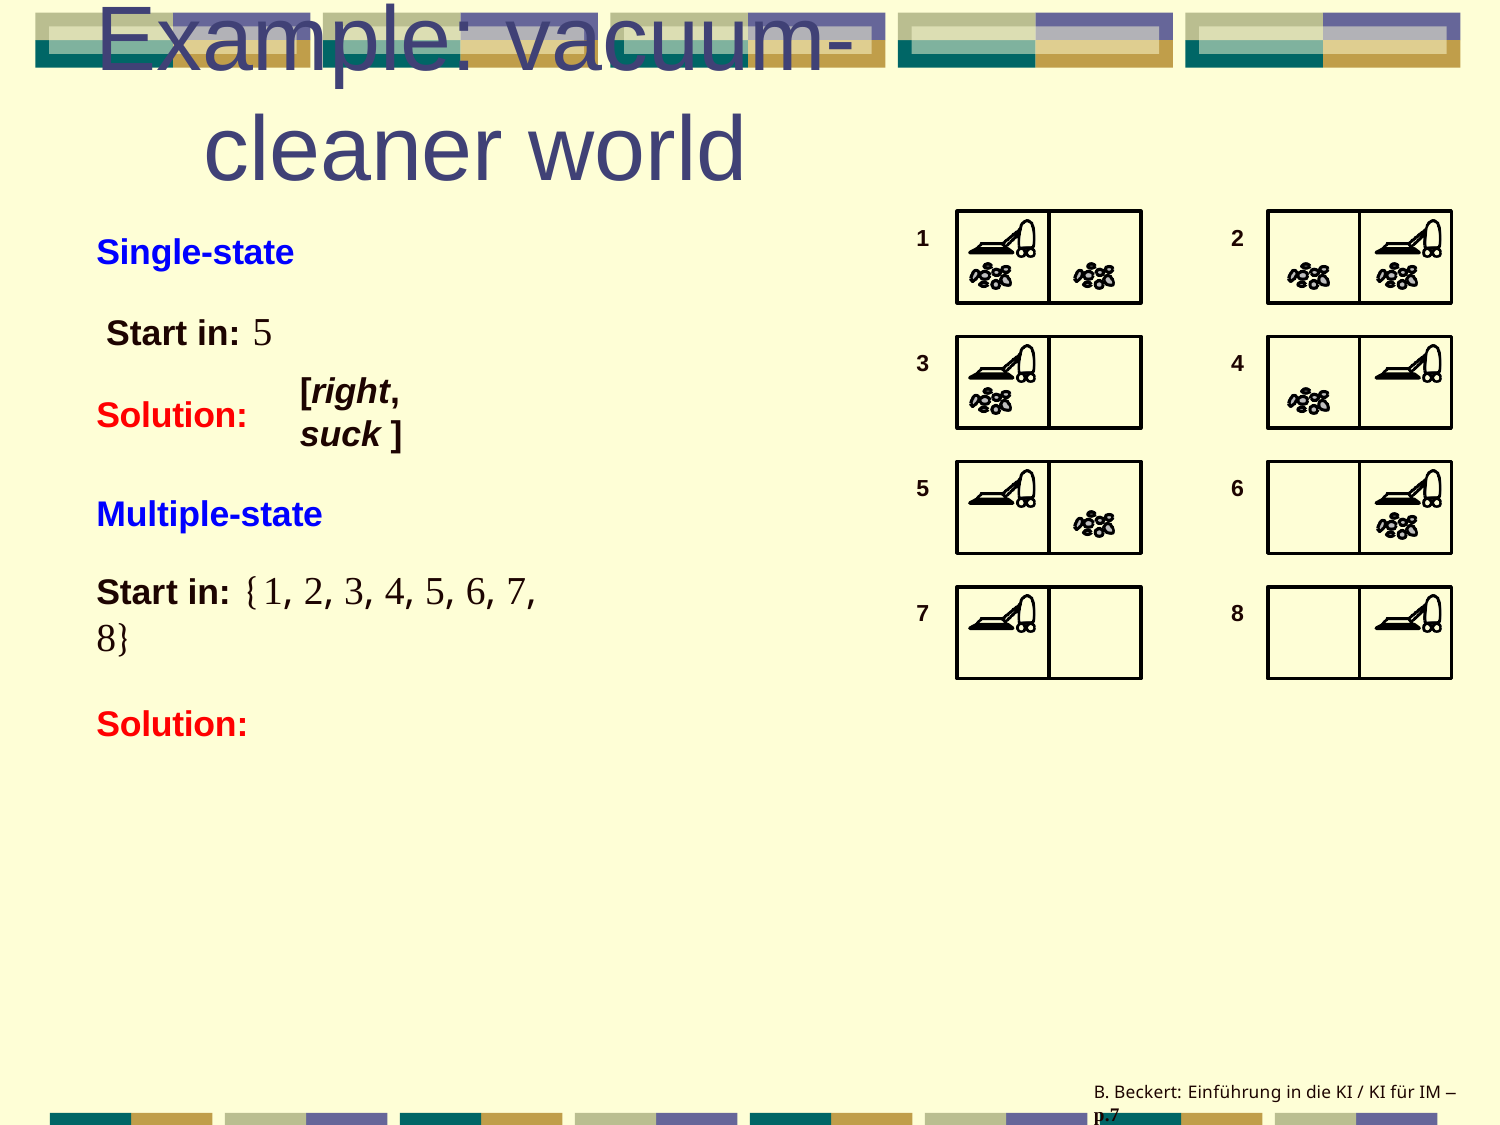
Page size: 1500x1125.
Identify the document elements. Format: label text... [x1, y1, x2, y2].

text_box 3 [914, 346, 932, 376]
text_box Multiple-state Start in: {1, 2, 3, 4, 5, 6, 7, 8} Solution: [94, 488, 554, 744]
text_box [right, suck ] [297, 365, 510, 454]
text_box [1265, 209, 1454, 305]
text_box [1265, 459, 1454, 556]
text_box Single-state Start in: 5 Solution: [94, 190, 300, 435]
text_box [955, 459, 1143, 556]
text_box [1265, 584, 1454, 681]
text_box 6 [1229, 471, 1246, 501]
title Example: vacuum-cleaner world [88, 0, 861, 199]
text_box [955, 584, 1143, 681]
text_box 7 [914, 596, 932, 627]
text_box 2 [1229, 221, 1246, 251]
text_box 1 [914, 221, 932, 251]
text_box B. Beckert: Einführung in die KI / KI für IM – p.7 [1091, 1078, 1474, 1125]
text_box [955, 209, 1143, 305]
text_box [955, 334, 1143, 431]
text_box 8 [1229, 596, 1246, 627]
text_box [1265, 334, 1454, 431]
text_box 5 [914, 471, 932, 501]
text_box 4 [1229, 346, 1246, 376]
